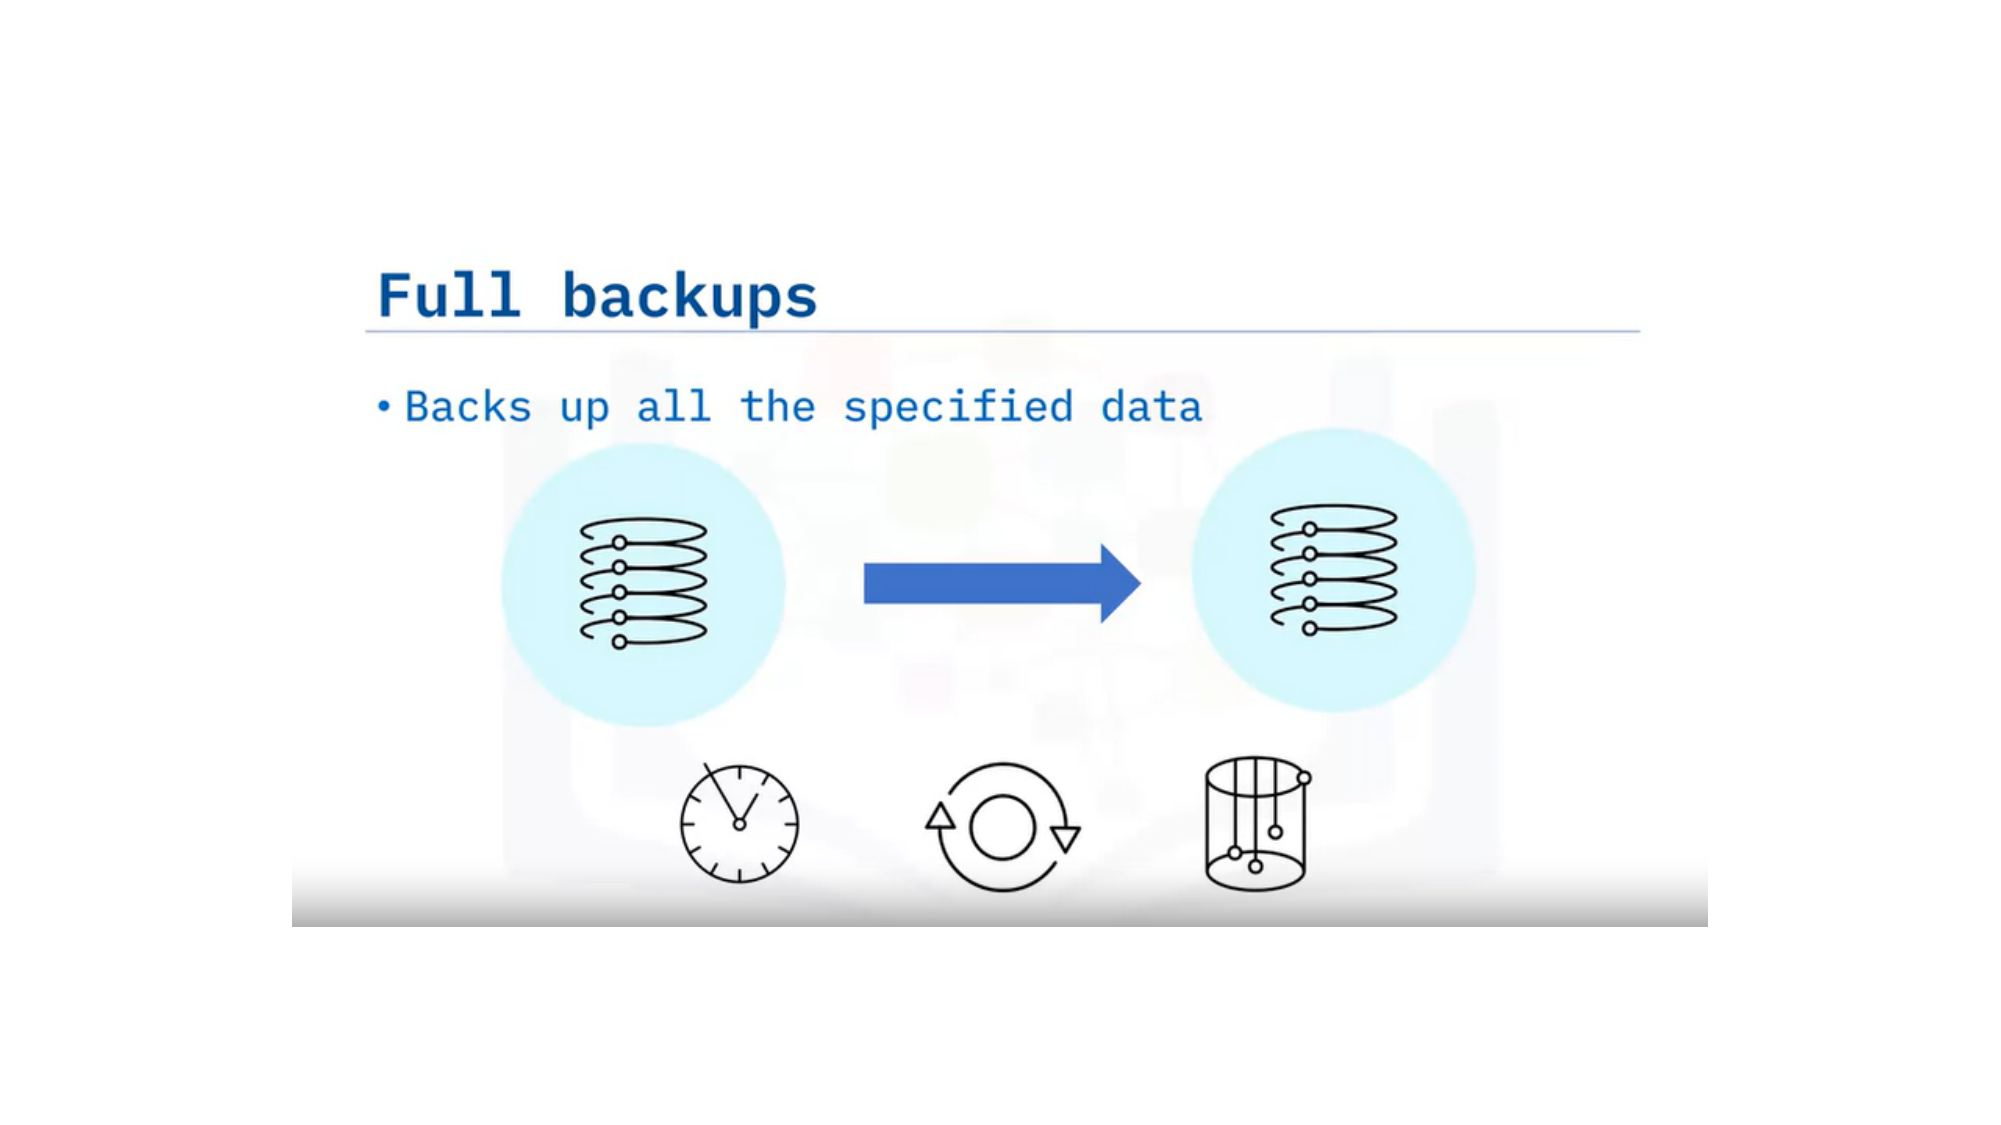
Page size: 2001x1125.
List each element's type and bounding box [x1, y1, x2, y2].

picture [292, 198, 1708, 927]
